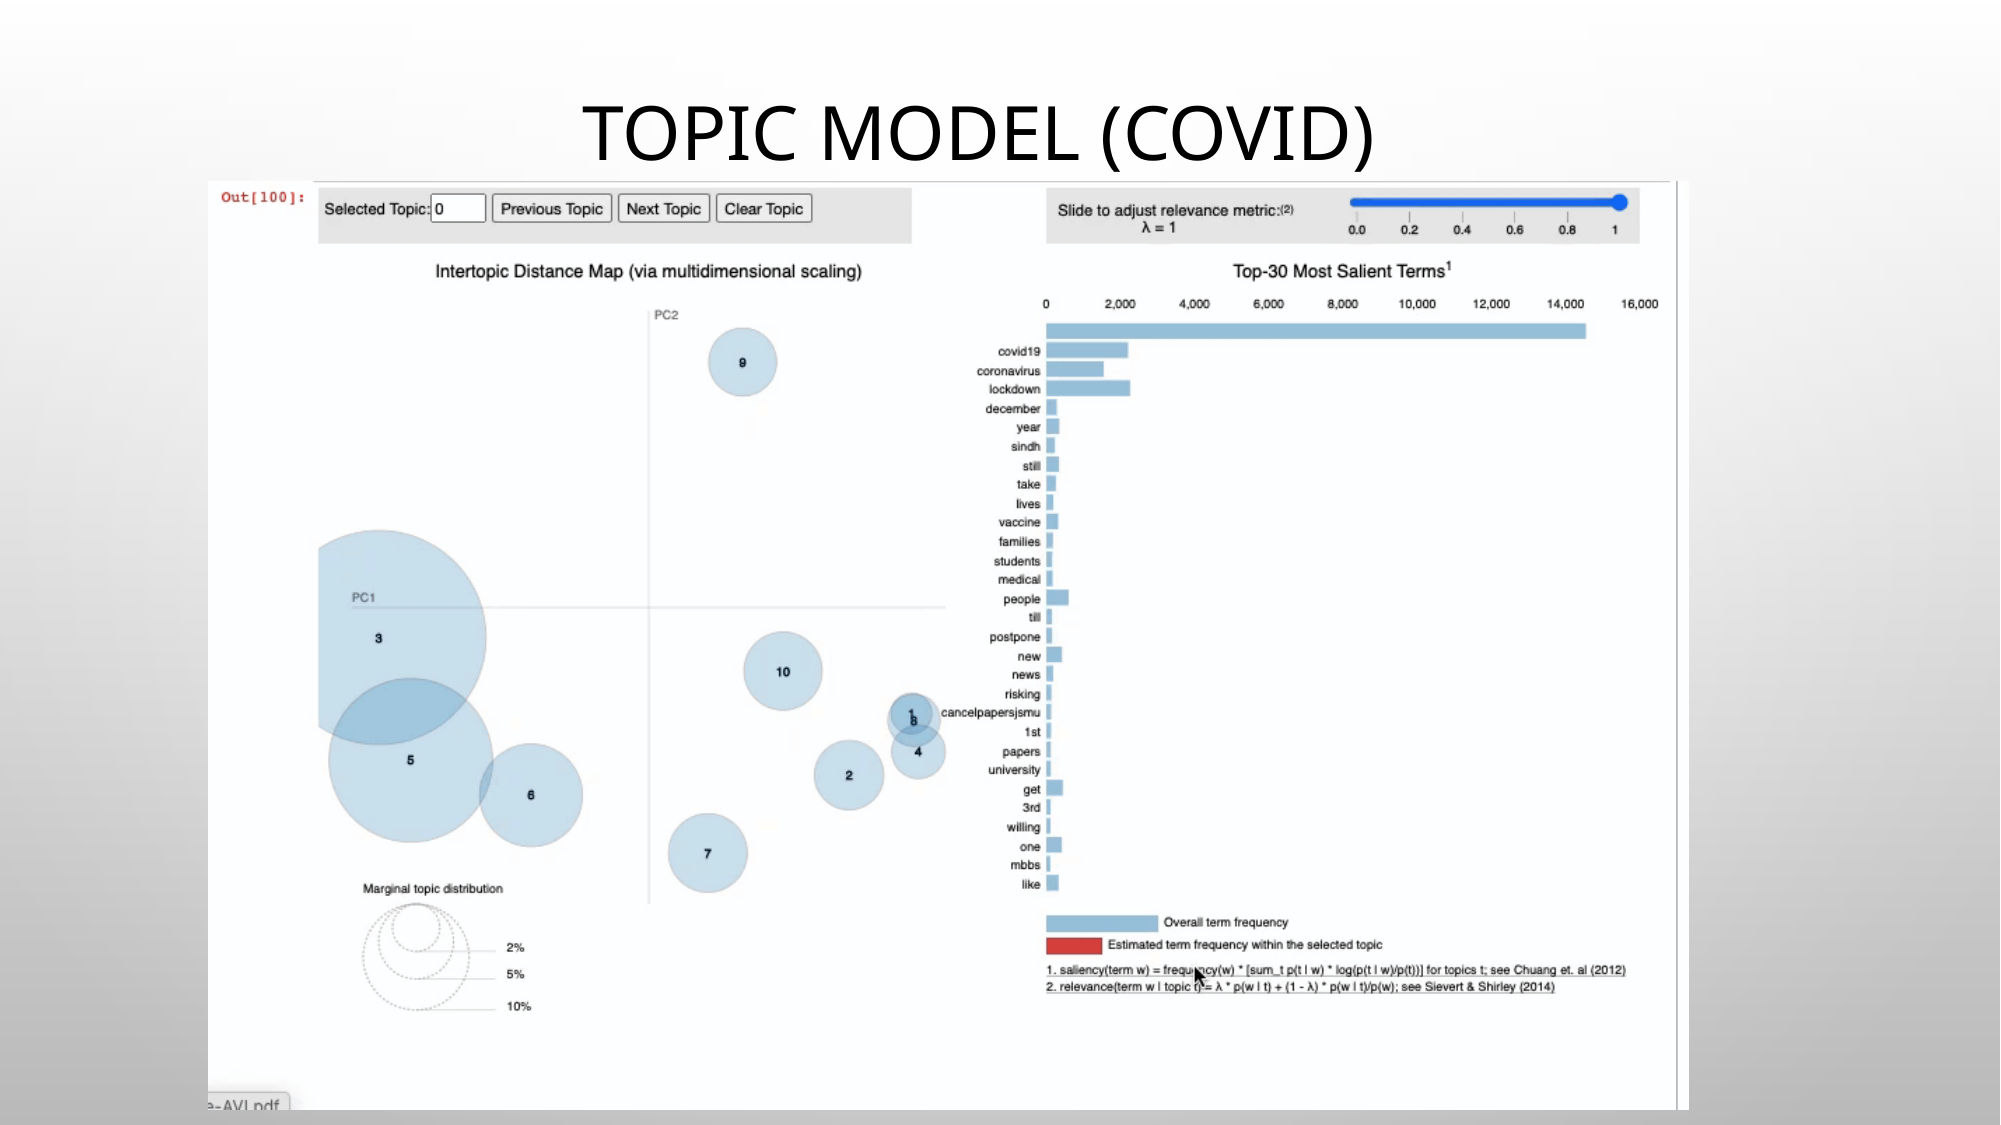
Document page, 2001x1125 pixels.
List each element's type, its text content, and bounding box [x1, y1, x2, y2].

title Topic model (COVID) [166, 15, 1792, 258]
picture [0, 0, 2000, 1125]
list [208, 181, 1689, 1110]
